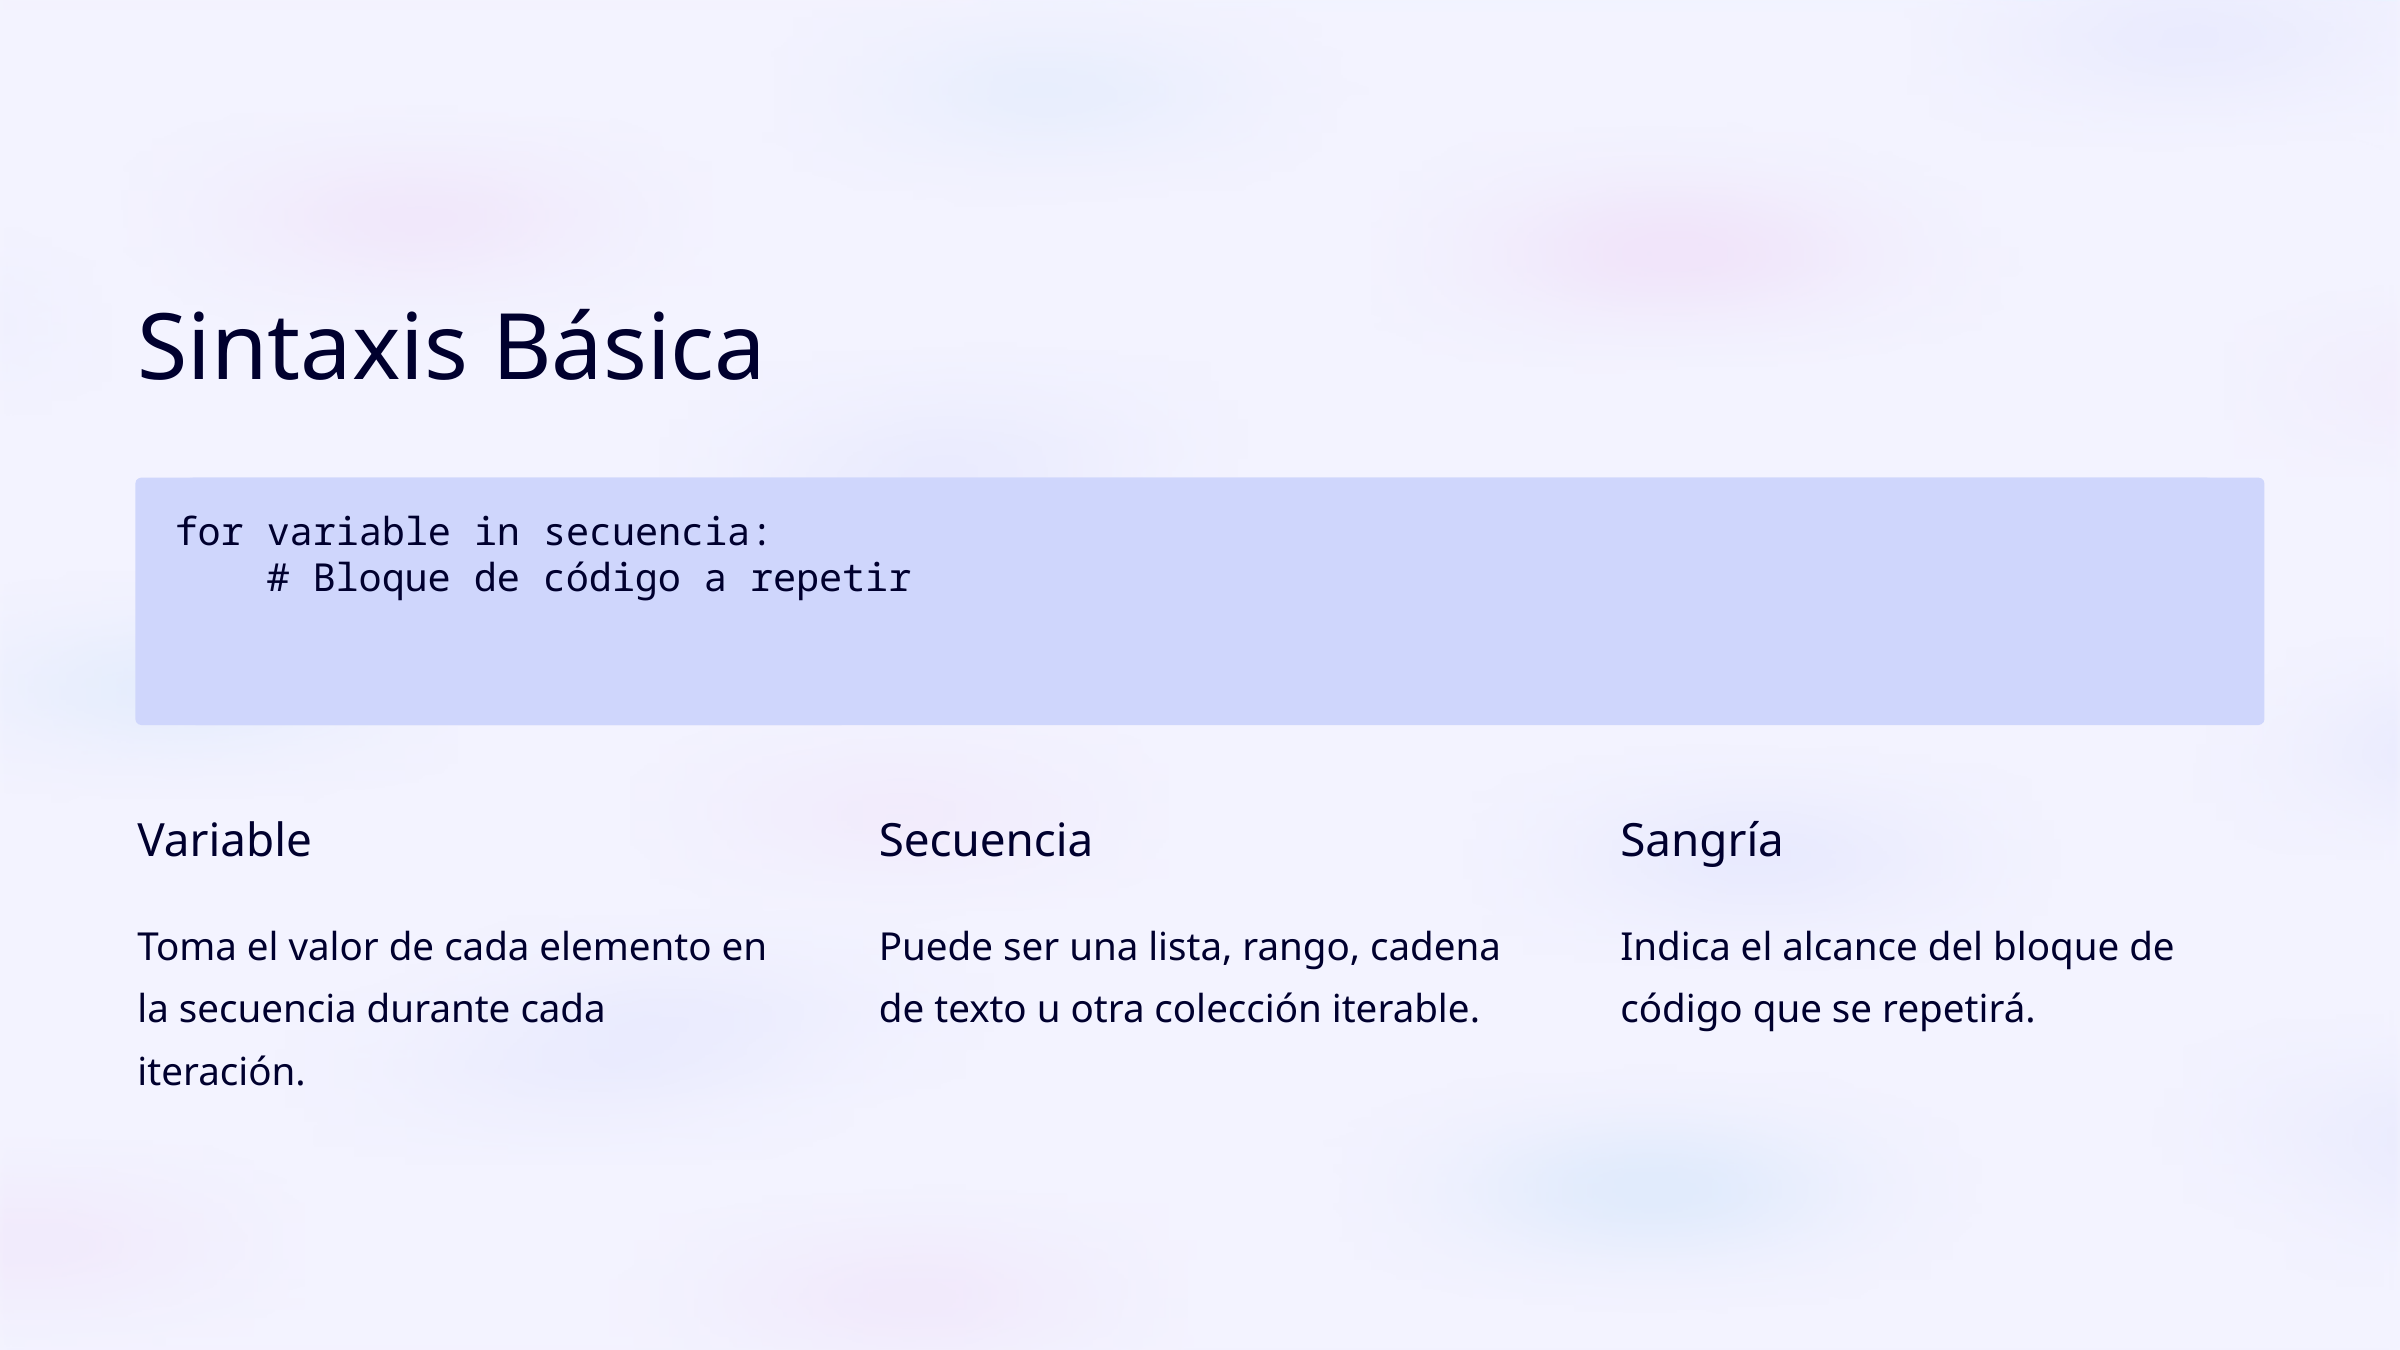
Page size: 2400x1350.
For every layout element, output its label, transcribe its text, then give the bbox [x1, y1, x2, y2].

text_box Variable [137, 808, 600, 867]
text_box Indica el alcance del bloque de código que se repetirá. [1620, 905, 2265, 1031]
text_box Secuencia [878, 808, 1341, 867]
text_box Puede ser una lista, rango, cadena de texto u otra colección iterable. [878, 905, 1524, 1031]
text_box for variable in secuencia: # Bloque de código a repetir [174, 506, 2226, 696]
text_box Toma el valor de cada elemento en la secuencia durante cada iteración. [137, 905, 782, 1031]
text_box [135, 477, 2265, 726]
text_box Sangría [1620, 808, 2083, 867]
text_box Sintaxis Básica [137, 283, 1062, 399]
